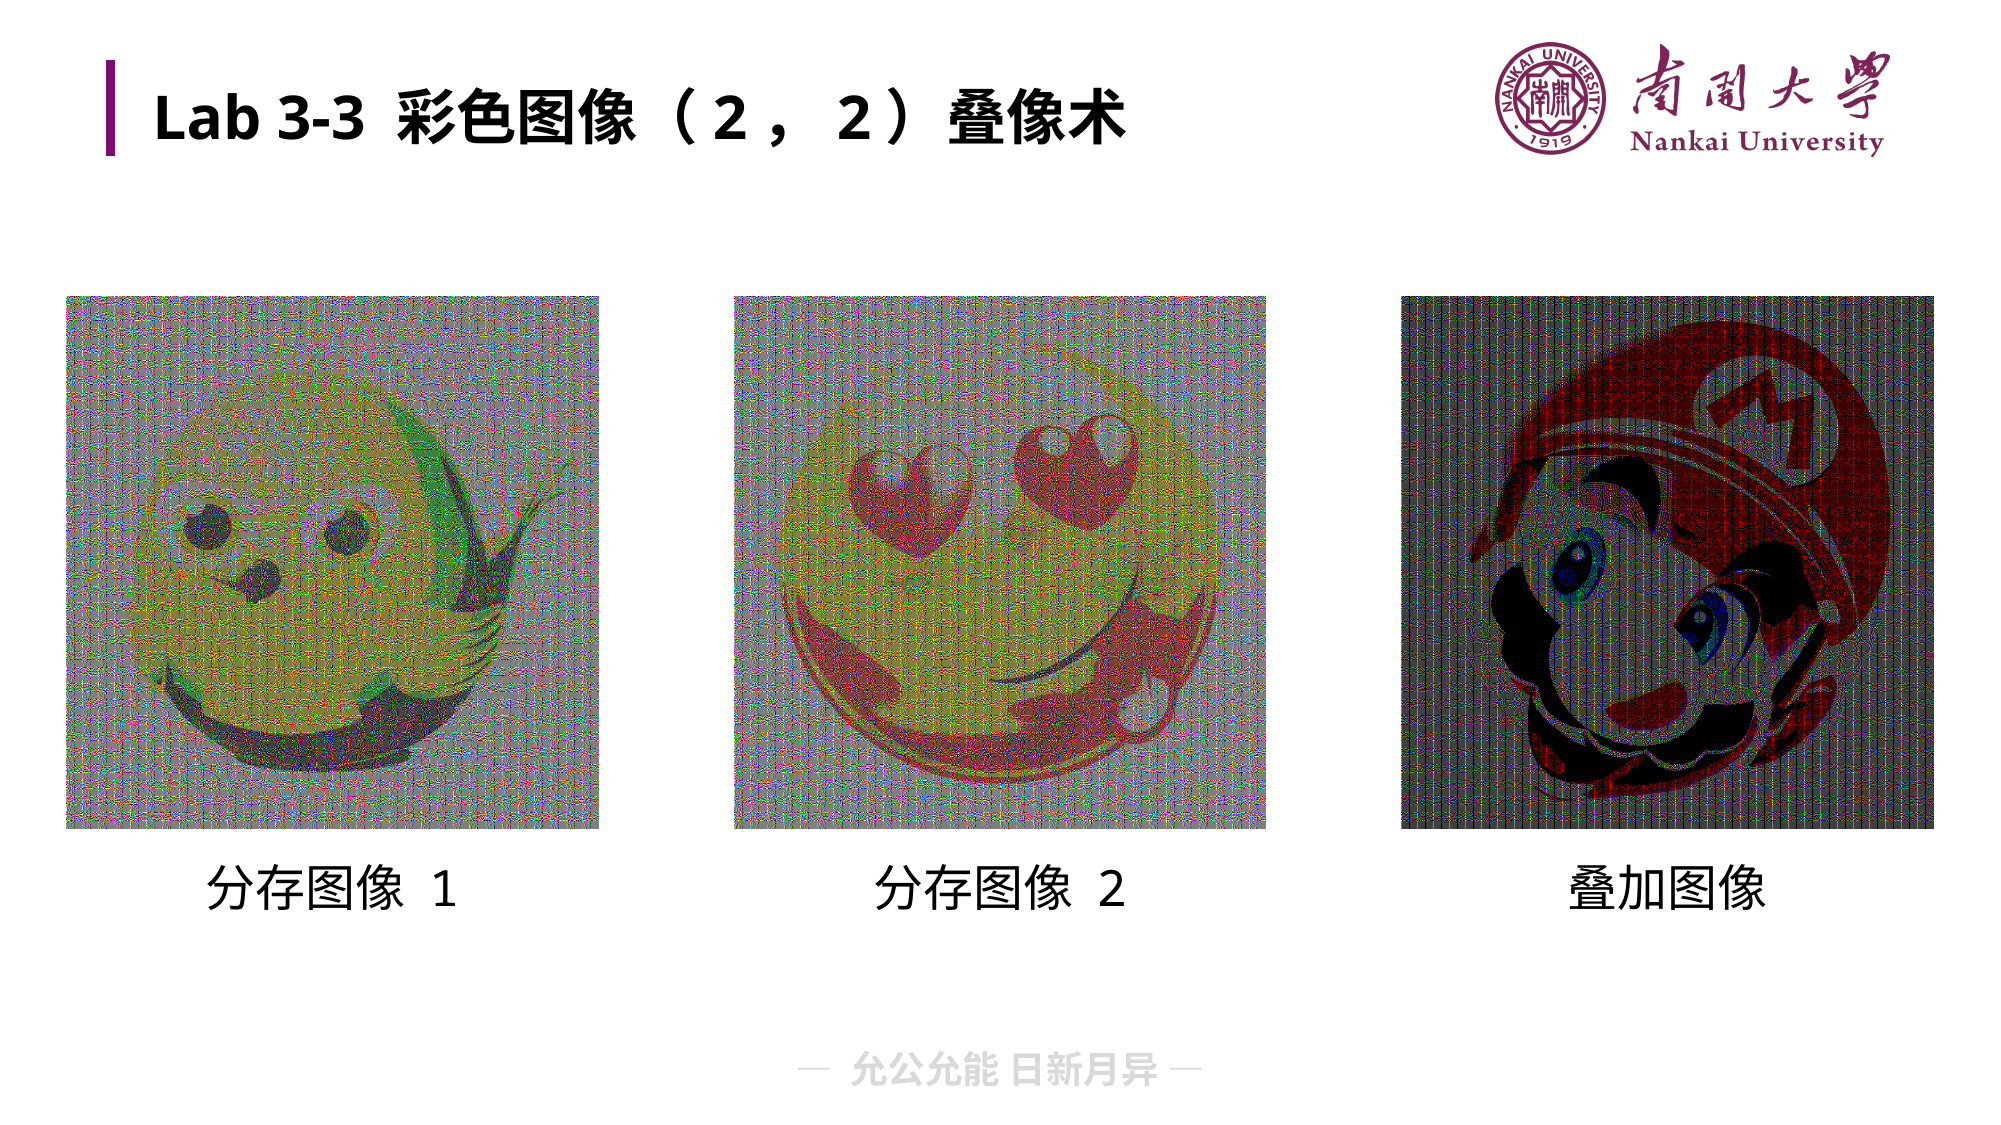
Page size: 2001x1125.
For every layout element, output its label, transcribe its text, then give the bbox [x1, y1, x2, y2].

picture [1495, 42, 1890, 157]
text_box 分存图像 2 [858, 848, 1142, 924]
title Lab 3-3 彩色图像（2，2）叠像术 [137, 48, 1464, 191]
text_box 叠加图像 [1552, 848, 1783, 924]
text_box 分存图像 1 [191, 848, 474, 924]
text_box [66, 296, 1934, 829]
